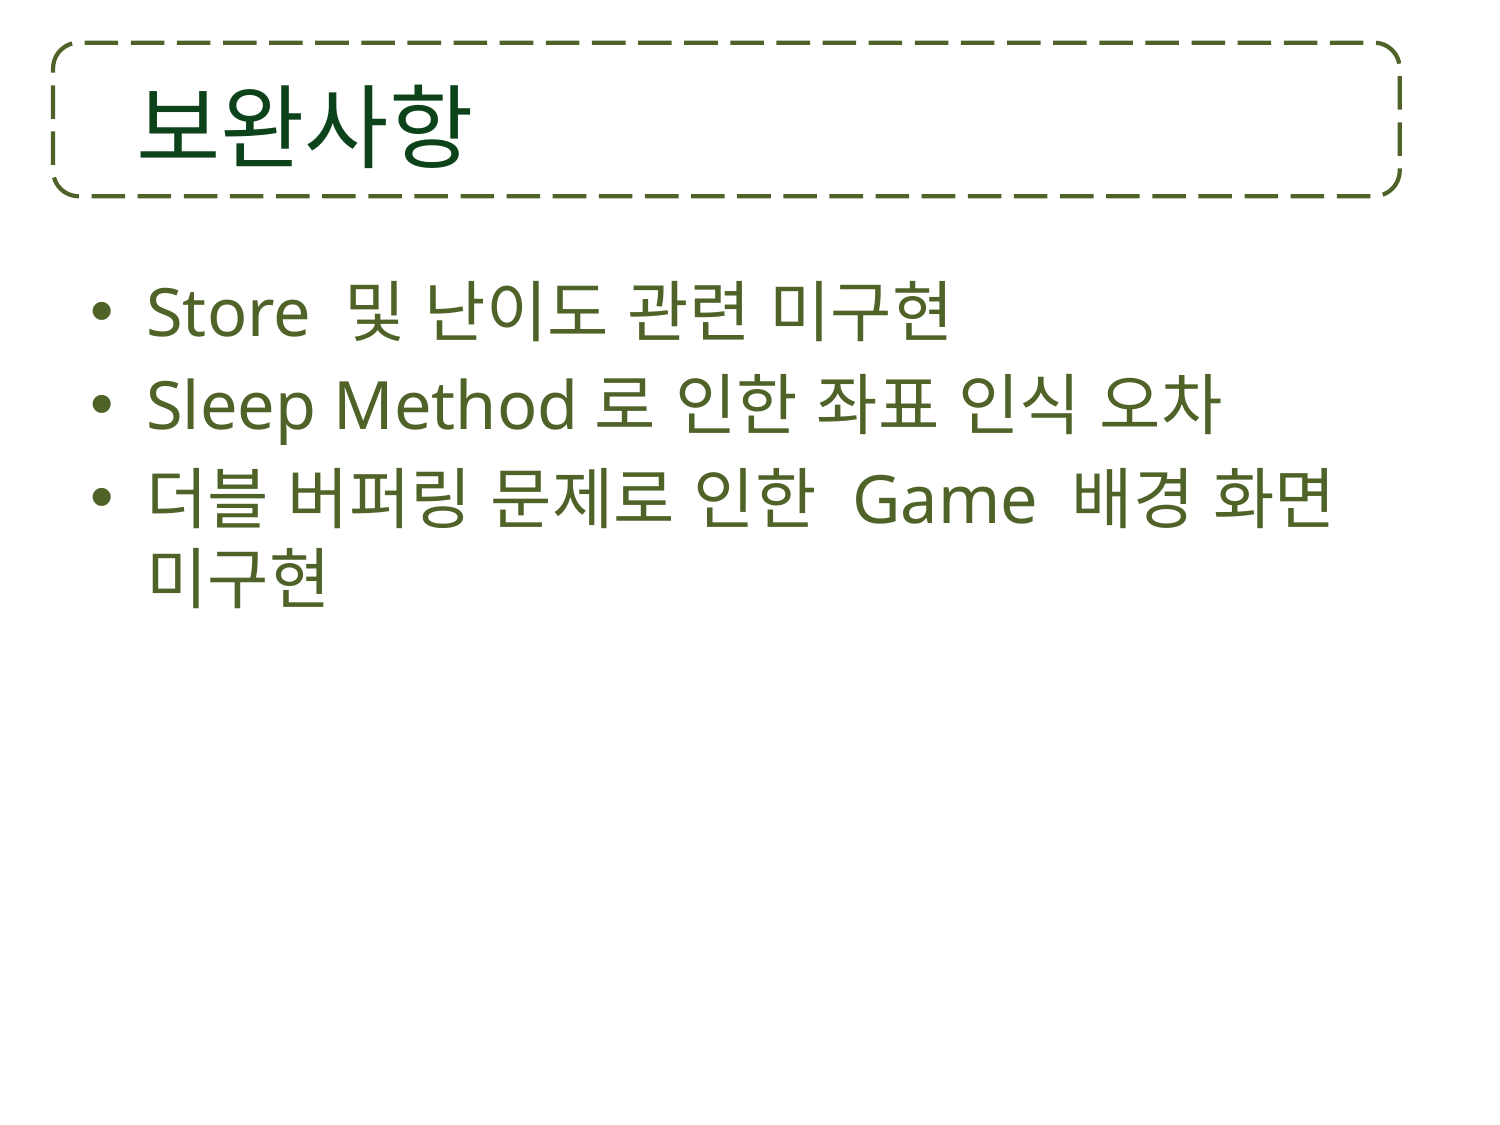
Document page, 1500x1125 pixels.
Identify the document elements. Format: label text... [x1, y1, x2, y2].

list Store 및 난이도 관련 미구현 Sleep Method로 인한 좌표 인식 오차 더블 버퍼링 문제로 인한 Game 배경 화면 미구현 [75, 262, 1425, 1005]
text_box 보완사항 [73, 30, 1424, 219]
text_box [50, 40, 1402, 199]
